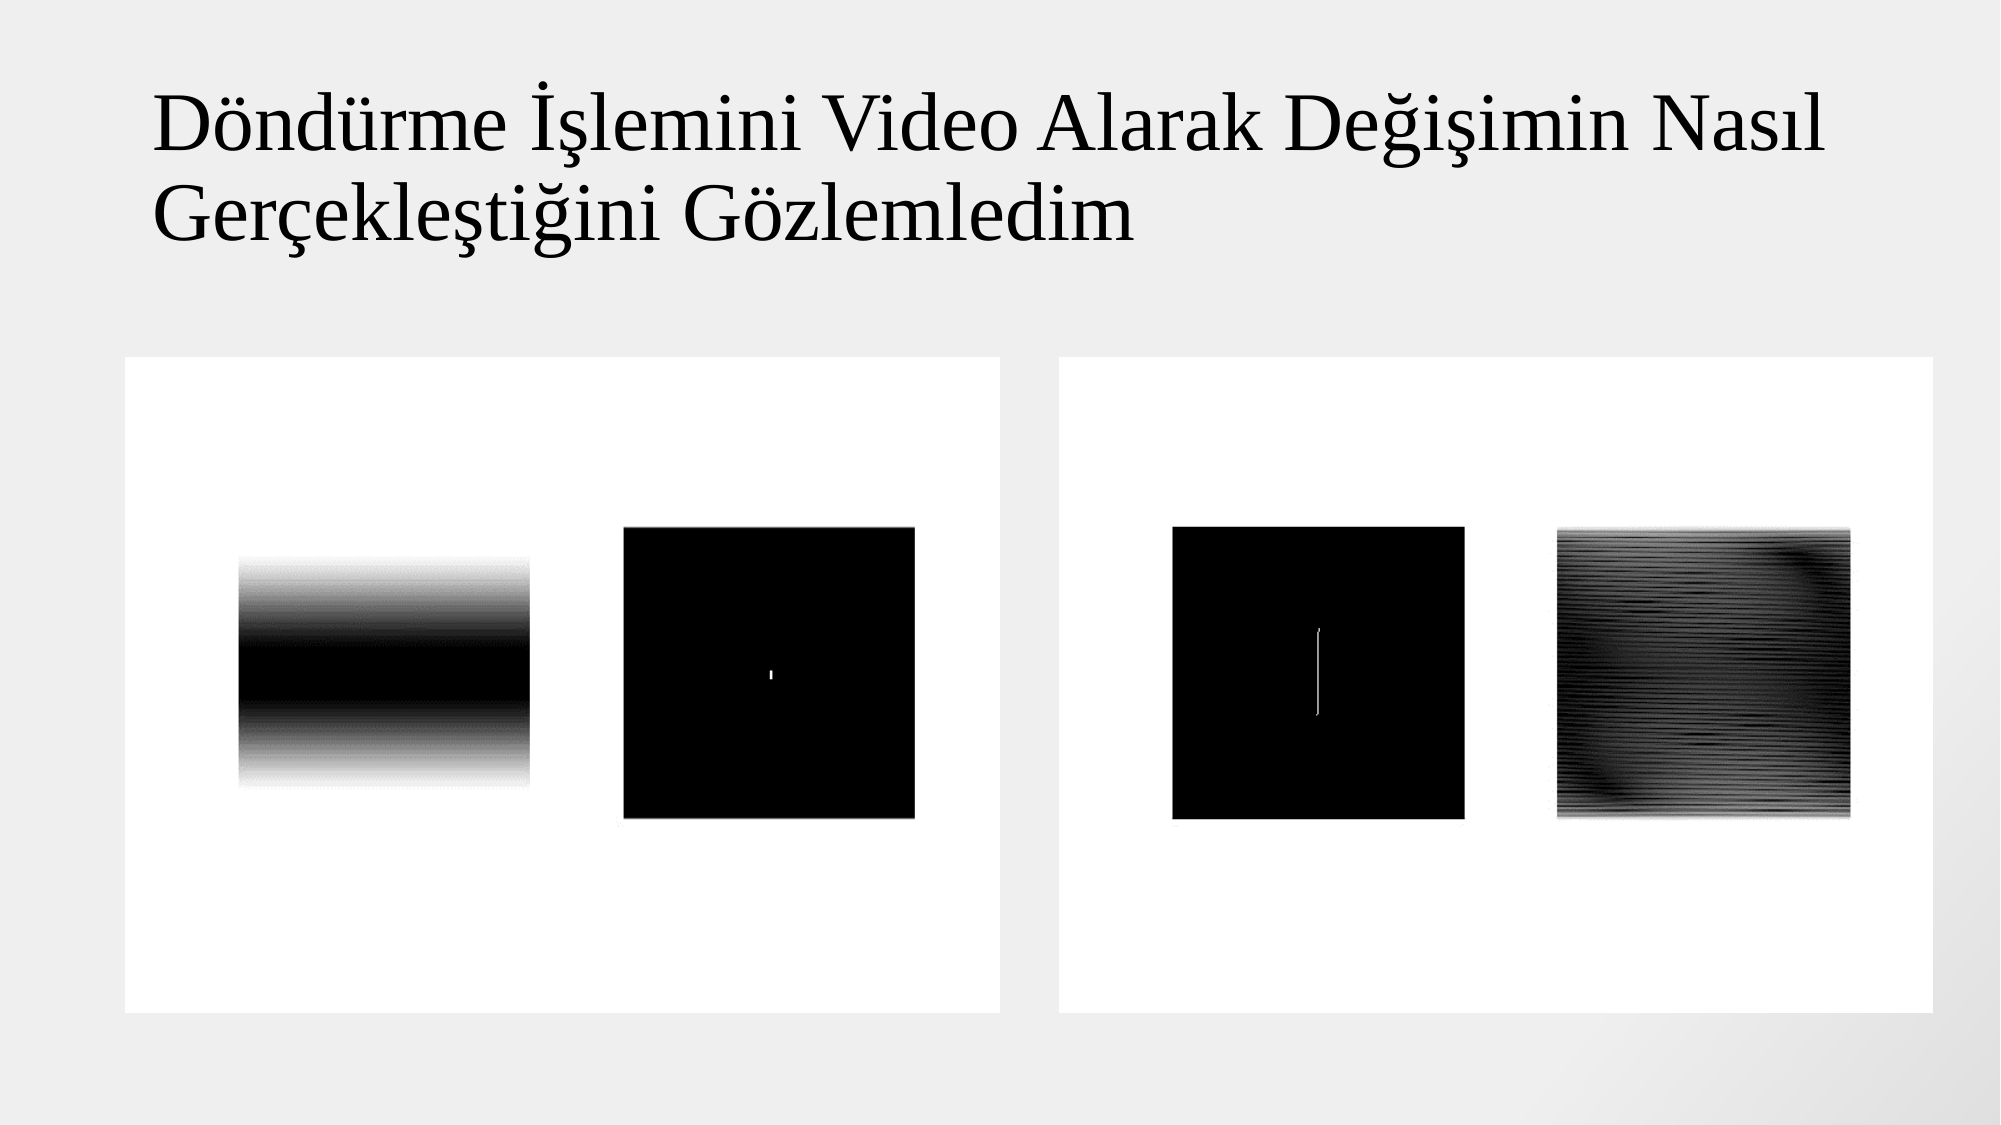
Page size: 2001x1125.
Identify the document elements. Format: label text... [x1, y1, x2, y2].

title Döndürme İşlemini Video Alarak Değişimin Nasıl Gerçekleştiğini Gözlemledim [137, 59, 1863, 278]
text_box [124, 356, 1001, 1014]
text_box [1058, 356, 1934, 1014]
